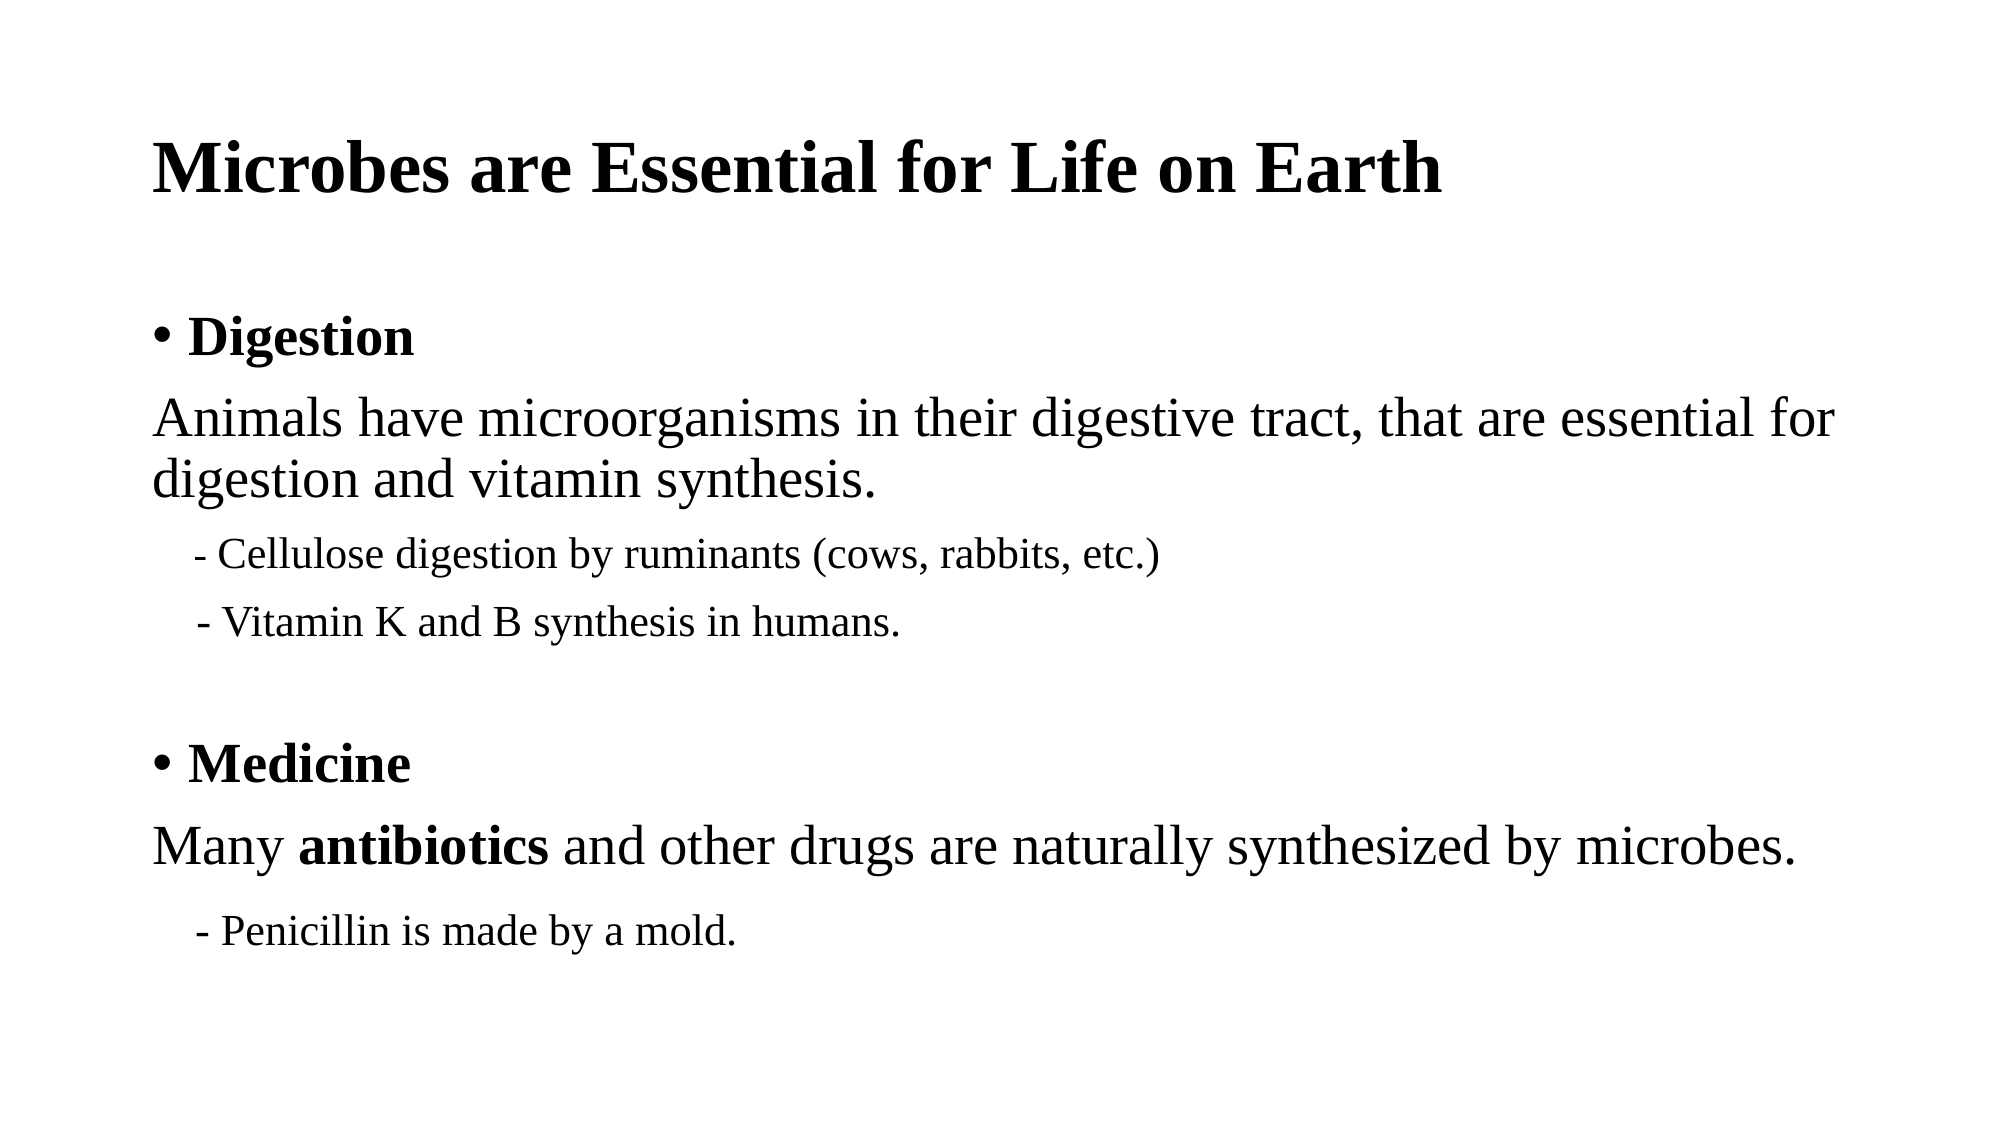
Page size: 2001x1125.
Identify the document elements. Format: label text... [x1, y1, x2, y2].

list Digestion Animals have microorganisms in their digestive tract, that are essential for digestion and vitamin synthesis. - Cellulose digestion by ruminants (cows, rabbits, etc.) - Vitamin K and B synthesis in humans. Medicine Many antibiotics and other drugs are naturally synthesized by microbes. - Penicillin is made by a mold. [137, 299, 1863, 1014]
title Microbes are Essential for Life on Earth [137, 59, 1863, 278]
